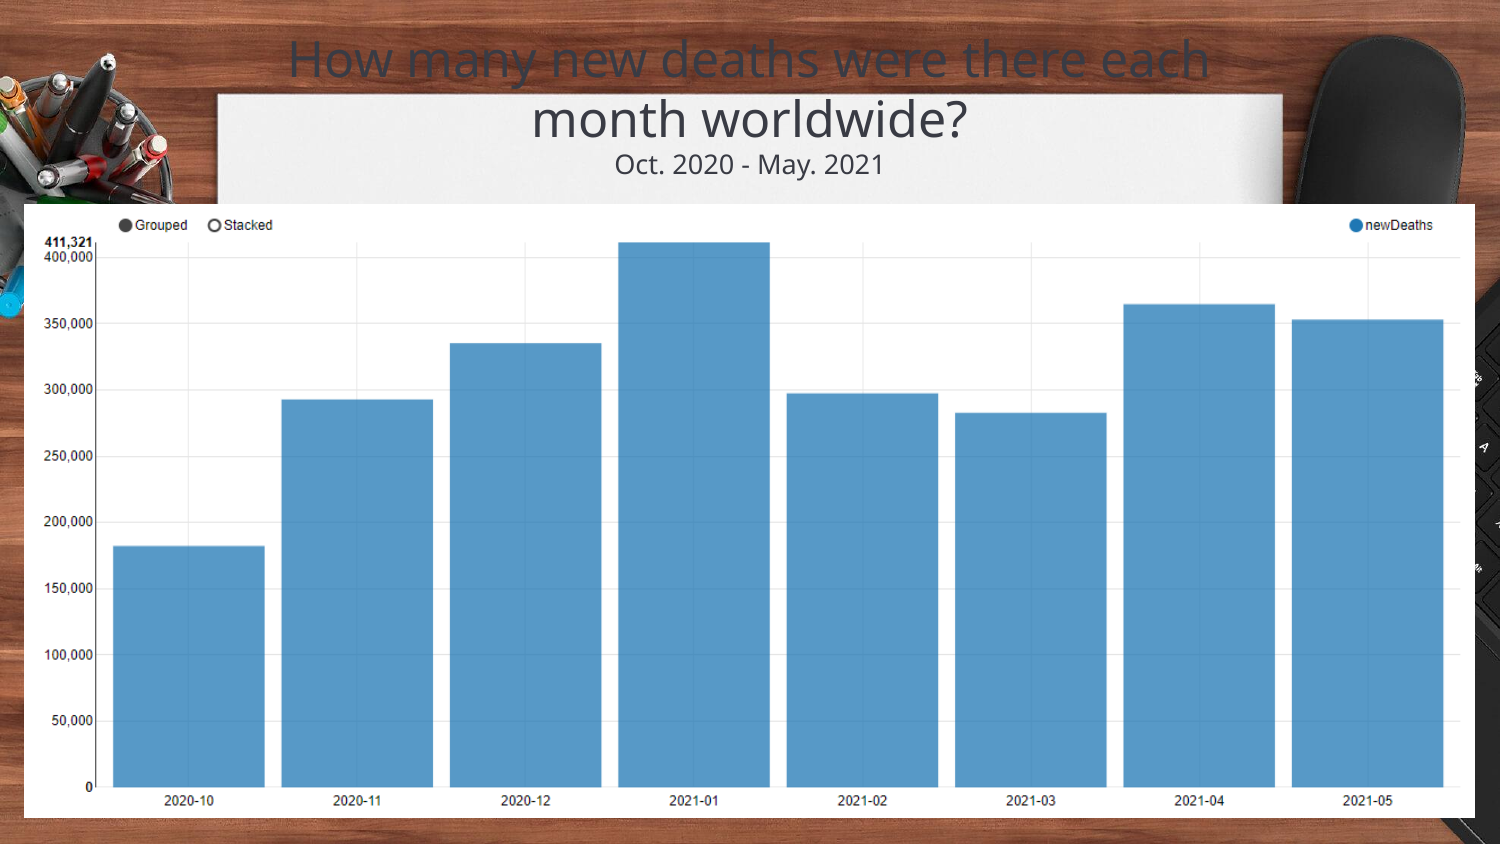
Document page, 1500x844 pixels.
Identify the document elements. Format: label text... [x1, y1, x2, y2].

picture [0, 0, 1500, 844]
title How many new deaths were there each month worldwide? Oct. 2020 - May. 2021 [230, 106, 1270, 180]
